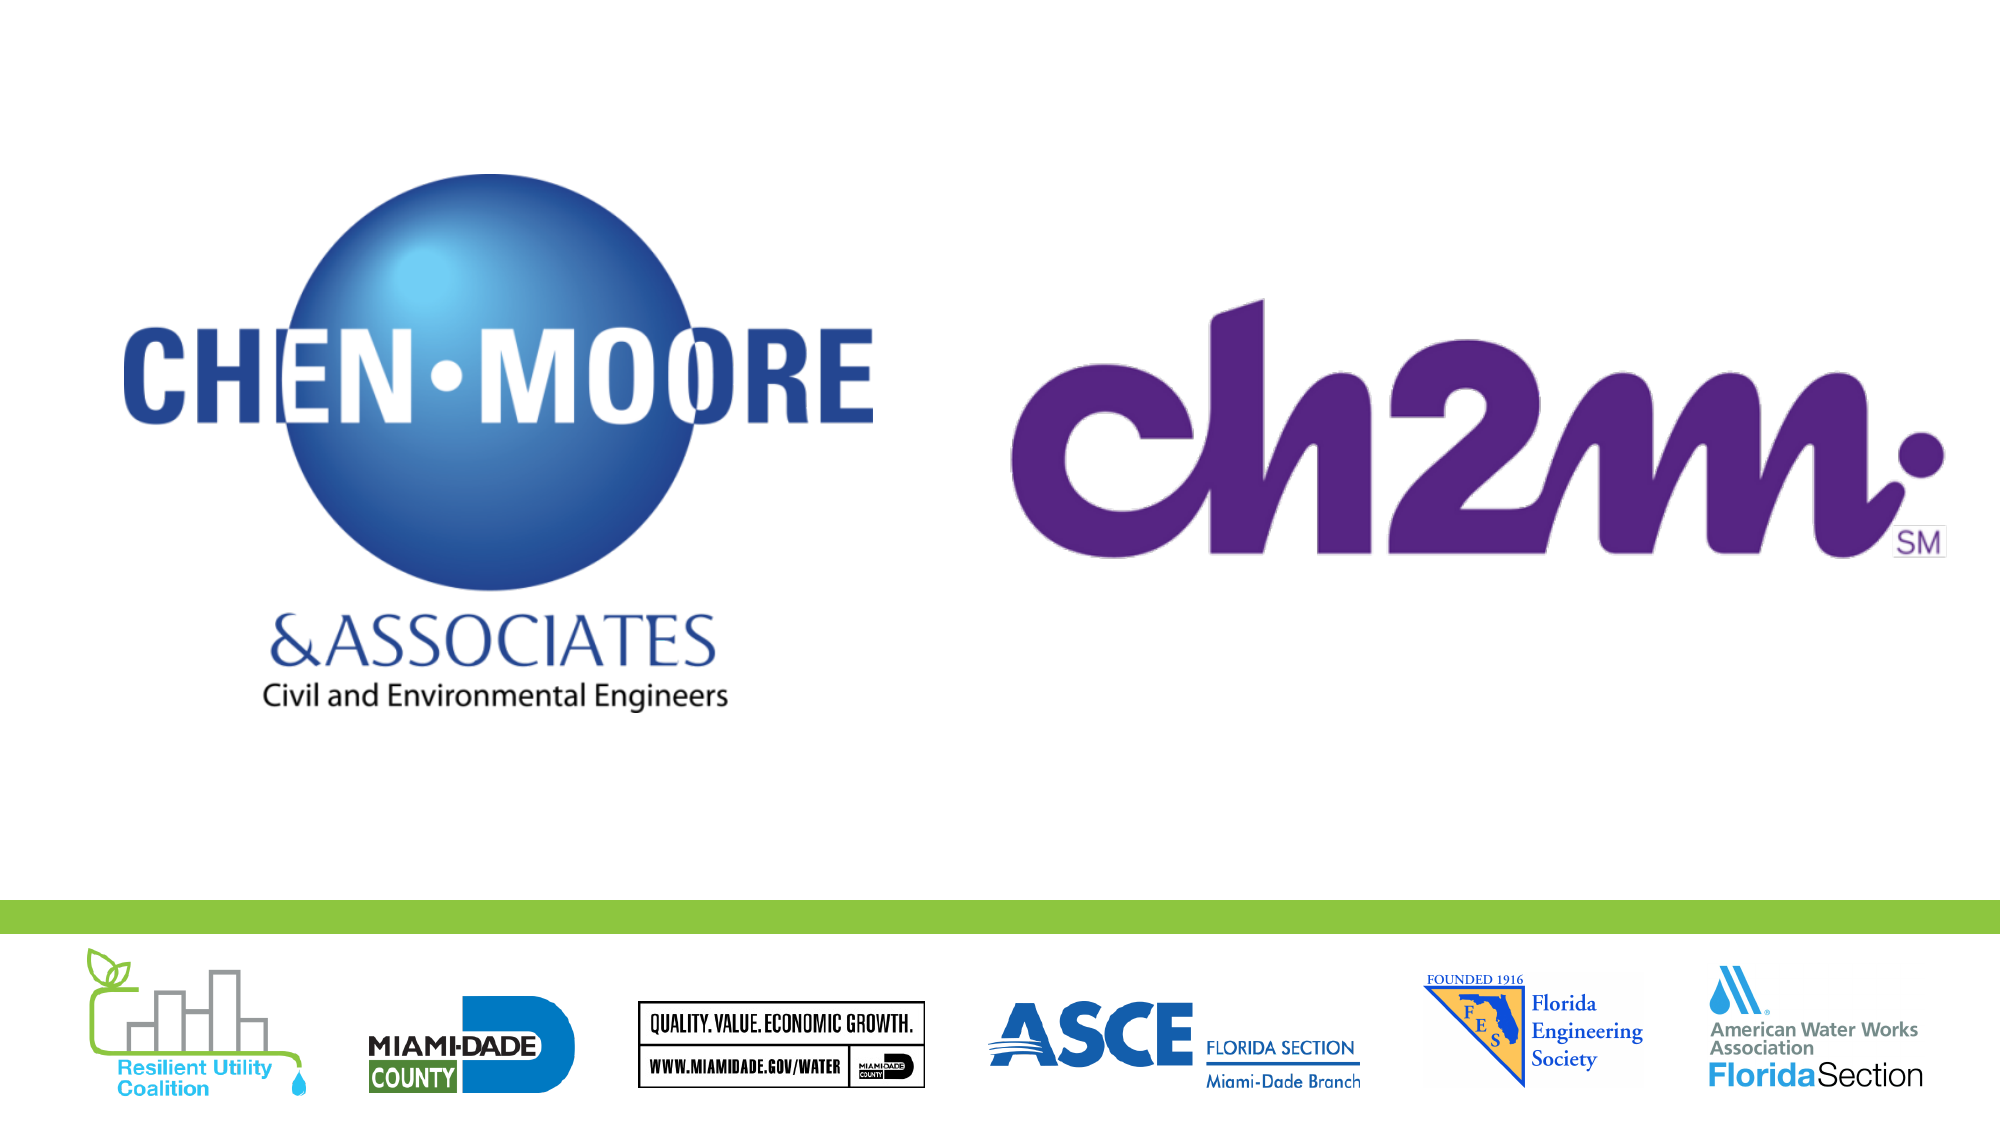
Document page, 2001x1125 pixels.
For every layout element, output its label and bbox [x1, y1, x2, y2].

picture [124, 174, 873, 713]
text_box [0, 899, 2000, 935]
picture [1707, 963, 1925, 1088]
picture [87, 948, 306, 1100]
picture [638, 1001, 925, 1088]
picture [1423, 972, 1644, 1088]
picture [369, 996, 575, 1093]
picture [988, 1001, 1360, 1088]
picture [999, 285, 1962, 577]
